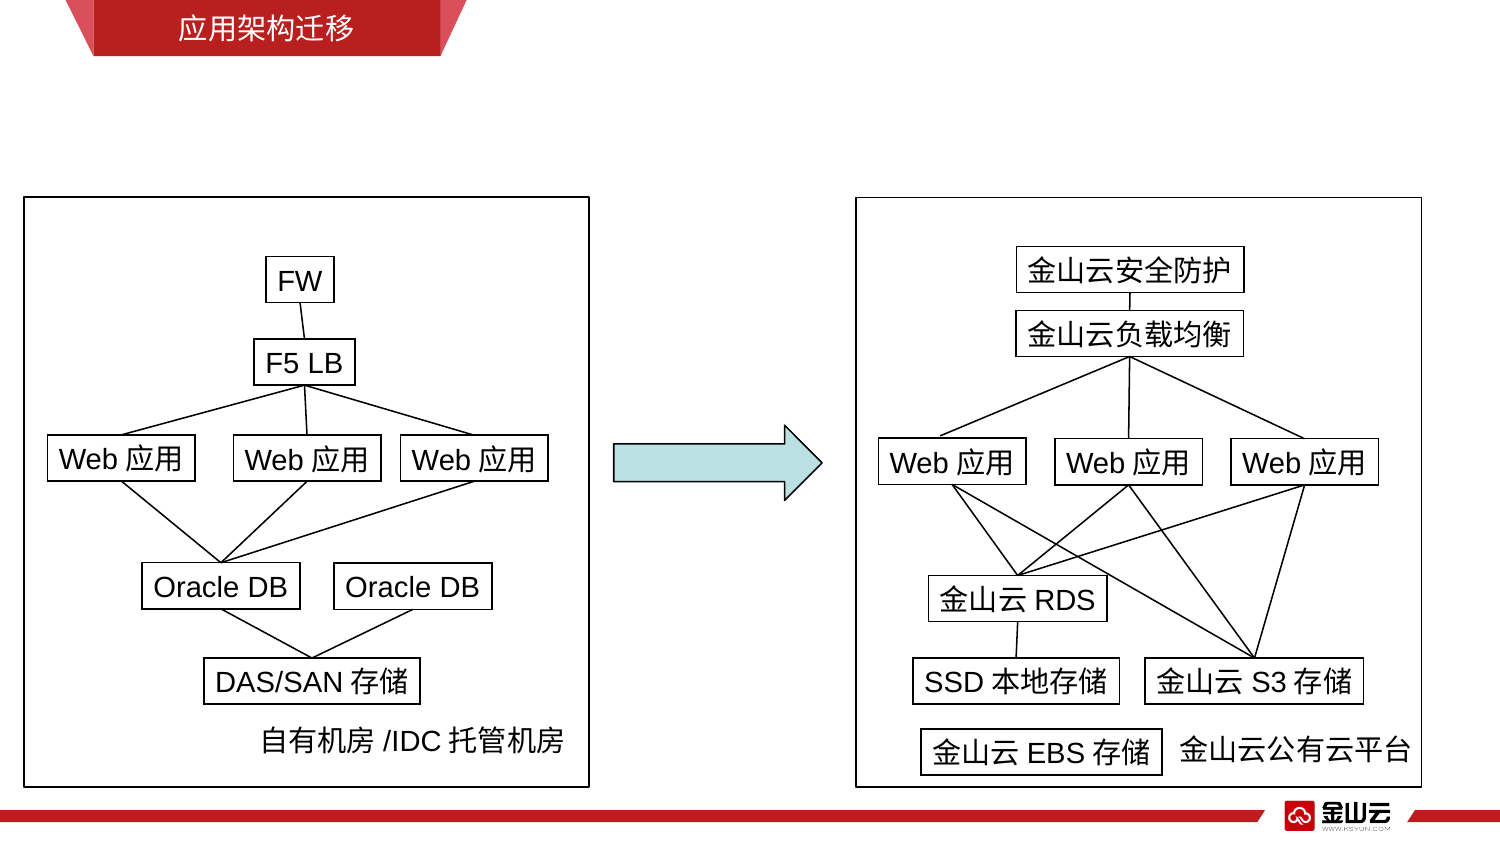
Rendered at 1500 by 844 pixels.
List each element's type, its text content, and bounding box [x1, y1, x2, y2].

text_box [939, 356, 1126, 437]
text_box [299, 302, 305, 340]
picture [1284, 799, 1391, 831]
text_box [220, 481, 475, 563]
text_box [613, 425, 823, 501]
text_box 应用架构迁移 [74, 0, 459, 58]
text_box 金山云公有云平台 [1167, 725, 1425, 773]
text_box [65, 0, 74, 17]
text_box [856, 197, 1422, 788]
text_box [304, 385, 475, 436]
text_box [121, 481, 218, 563]
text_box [311, 609, 414, 659]
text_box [1129, 356, 1305, 440]
text_box [459, 0, 467, 17]
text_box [220, 609, 310, 659]
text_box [1254, 485, 1305, 659]
text_box 金山云EBS存储 [920, 728, 1163, 775]
text_box 自有机房/IDC托管机房 [247, 717, 577, 764]
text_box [1128, 485, 1252, 659]
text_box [121, 385, 301, 436]
text_box [24, 197, 590, 787]
text_box FW [266, 256, 335, 303]
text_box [951, 484, 1127, 659]
